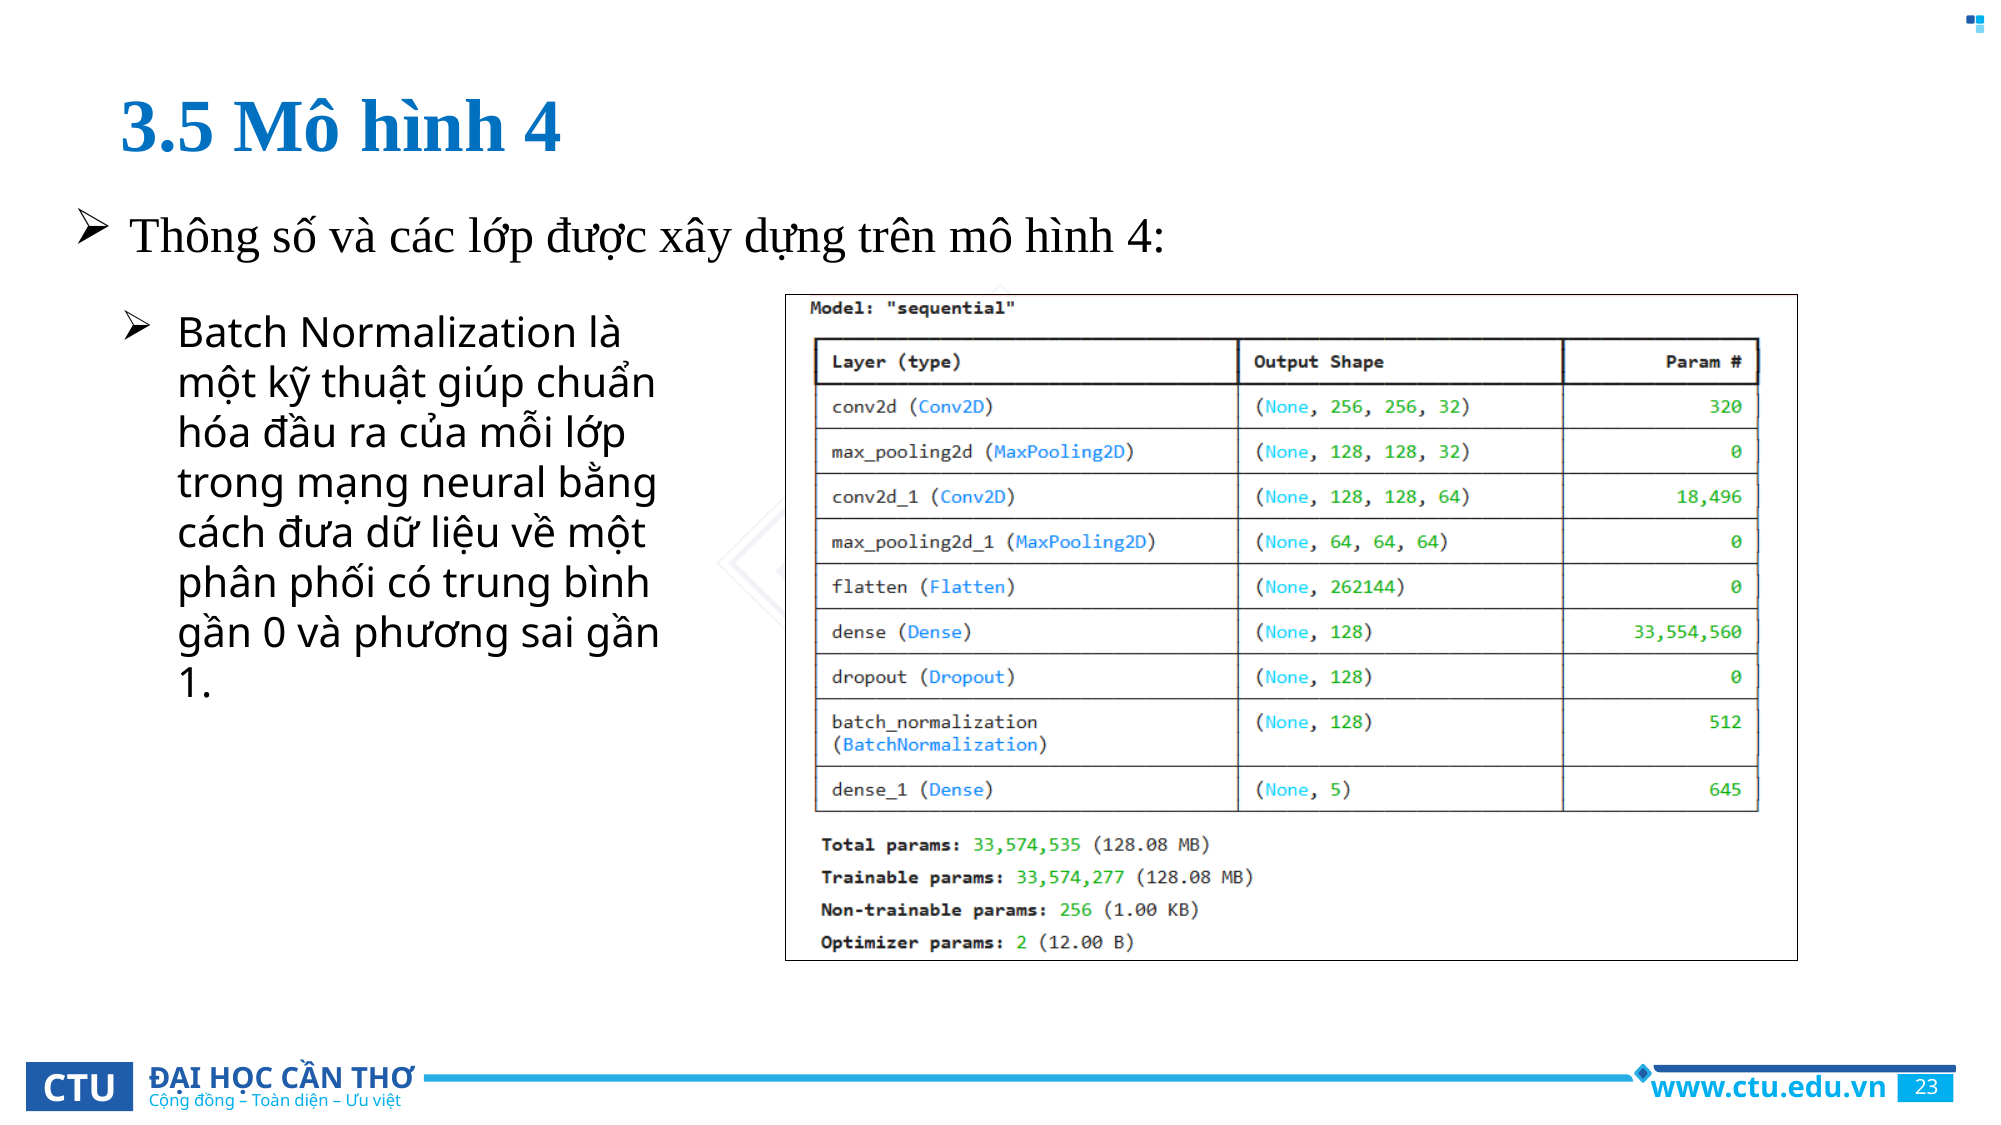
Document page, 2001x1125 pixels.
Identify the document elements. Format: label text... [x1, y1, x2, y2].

subtitle Thông số và các lớp được xây dựng trên mô hình 4: [58, 195, 1828, 278]
text_box Batch Normalization là một kỹ thuật giúp chuẩn hóa đầu ra của mỗi lớp trong mạng neural bằng cách đưa dữ liệu về một phân phối có trung bình gần 0 và phương sai gần 1. [105, 298, 709, 678]
title 3.5 Mô hình 4 [105, 74, 876, 175]
picture [784, 294, 1798, 961]
